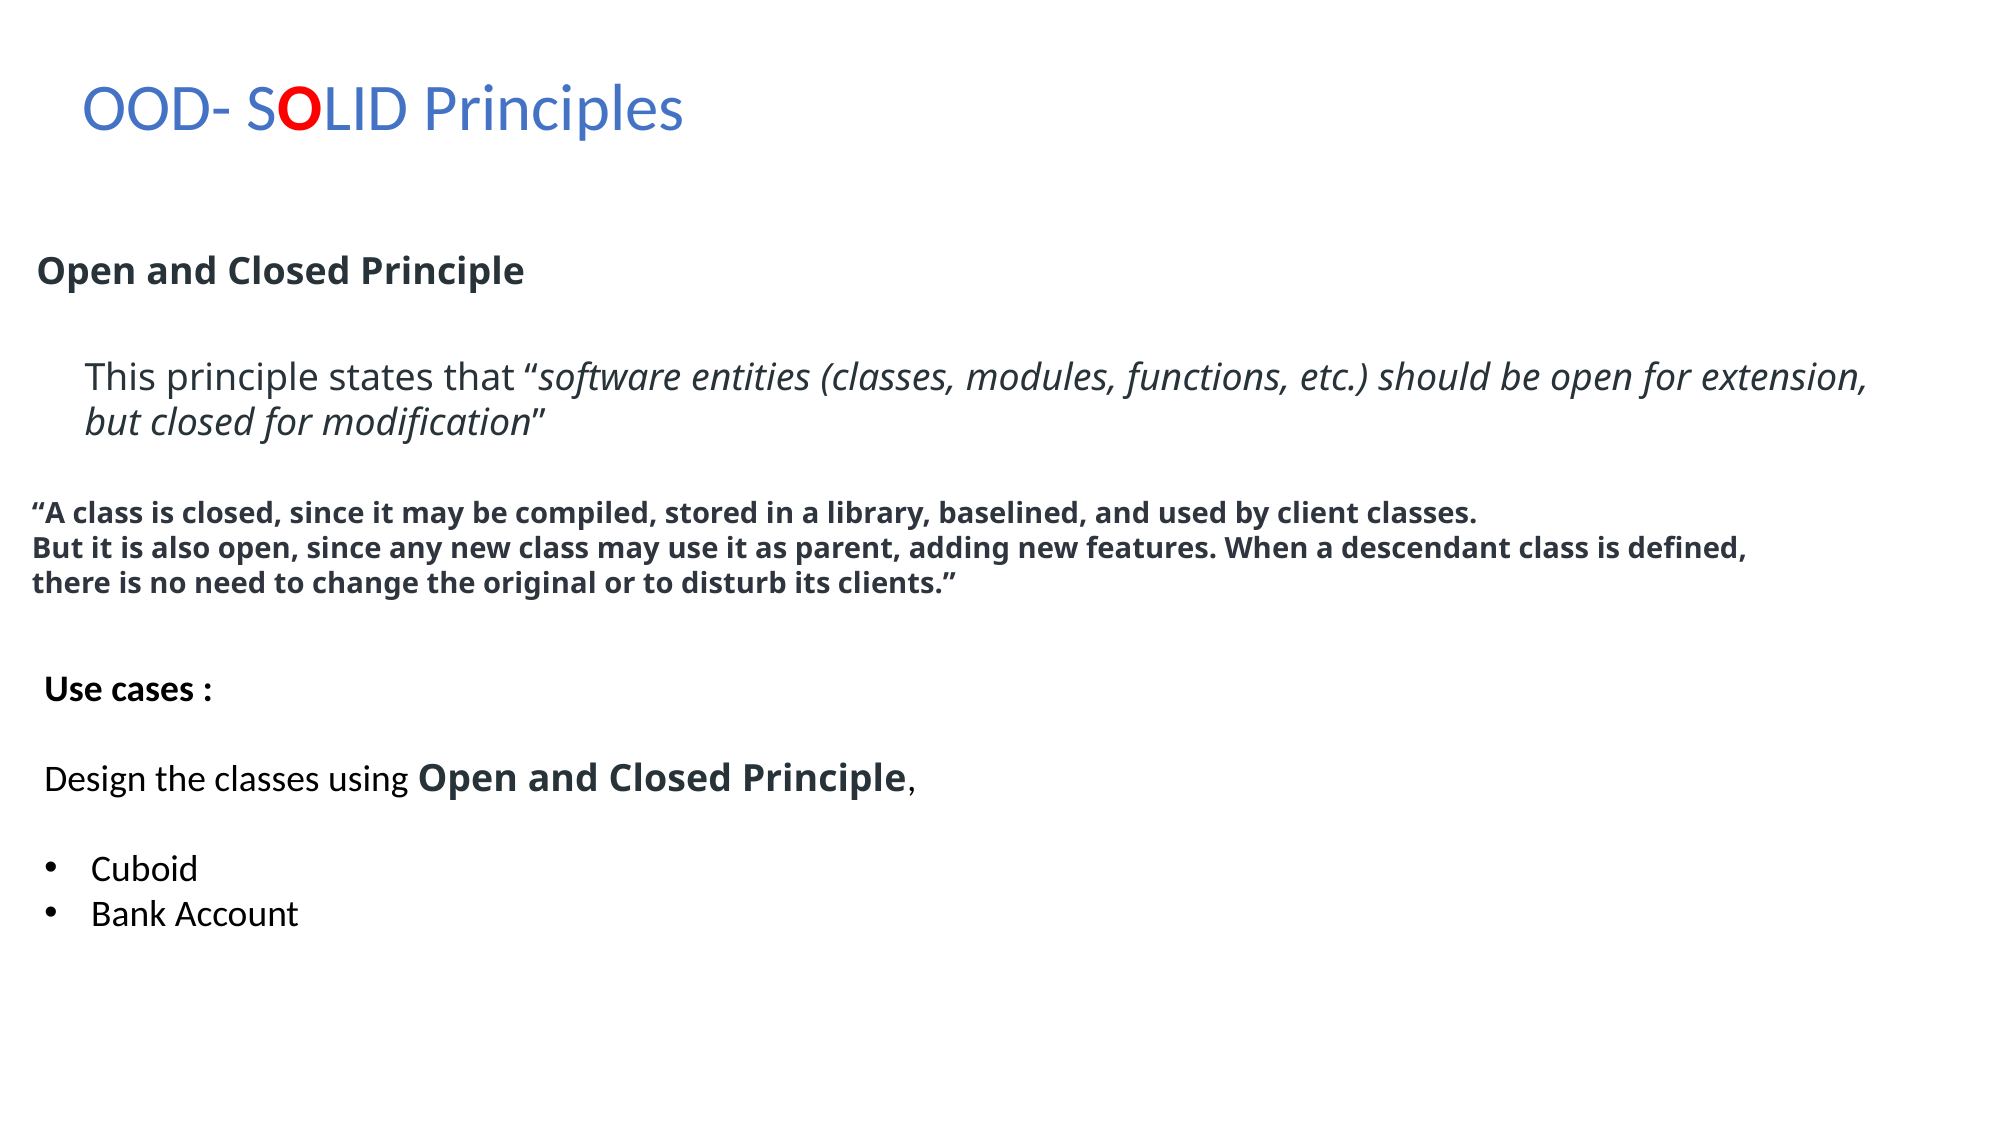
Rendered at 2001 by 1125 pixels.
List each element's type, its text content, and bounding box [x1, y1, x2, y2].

text_box OOD- SOLID Principles [67, 56, 715, 152]
text_box Open and Closed Principle [21, 239, 541, 300]
text_box Use cases : Design the classes using Open and Closed Principle, Cuboid Bank Account [29, 657, 932, 942]
text_box This principle states that “software entities (classes, modules, functions, etc.) should be open for extension, but closed for modification” [69, 345, 1896, 451]
text_box “A class is closed, since it may be compiled, stored in a library, baselined, and used by client classes. But it is also open, since any new class may use it as parent, adding new features. When a descendant class is defined, there is no need to change the original or to disturb its clients.” [17, 486, 1771, 607]
